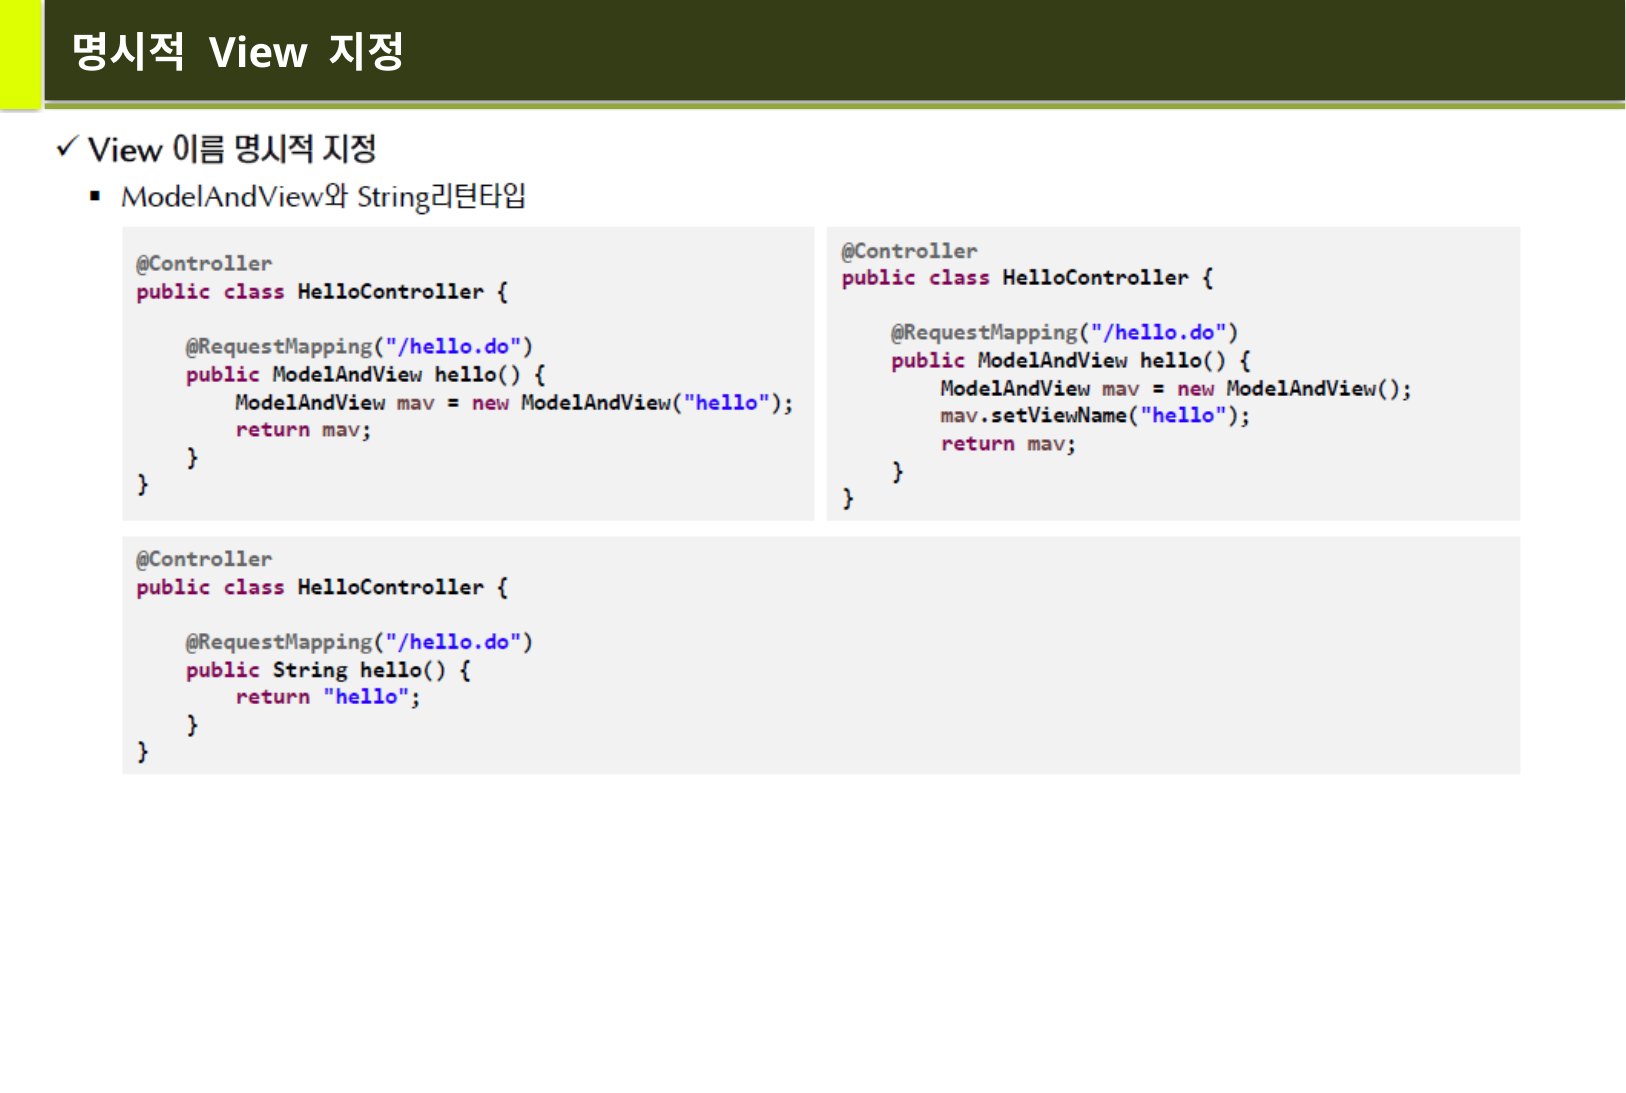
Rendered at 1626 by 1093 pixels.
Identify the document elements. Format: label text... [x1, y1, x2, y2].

picture [0, 113, 1625, 791]
title 명시적 View 지정 [56, 0, 1604, 103]
